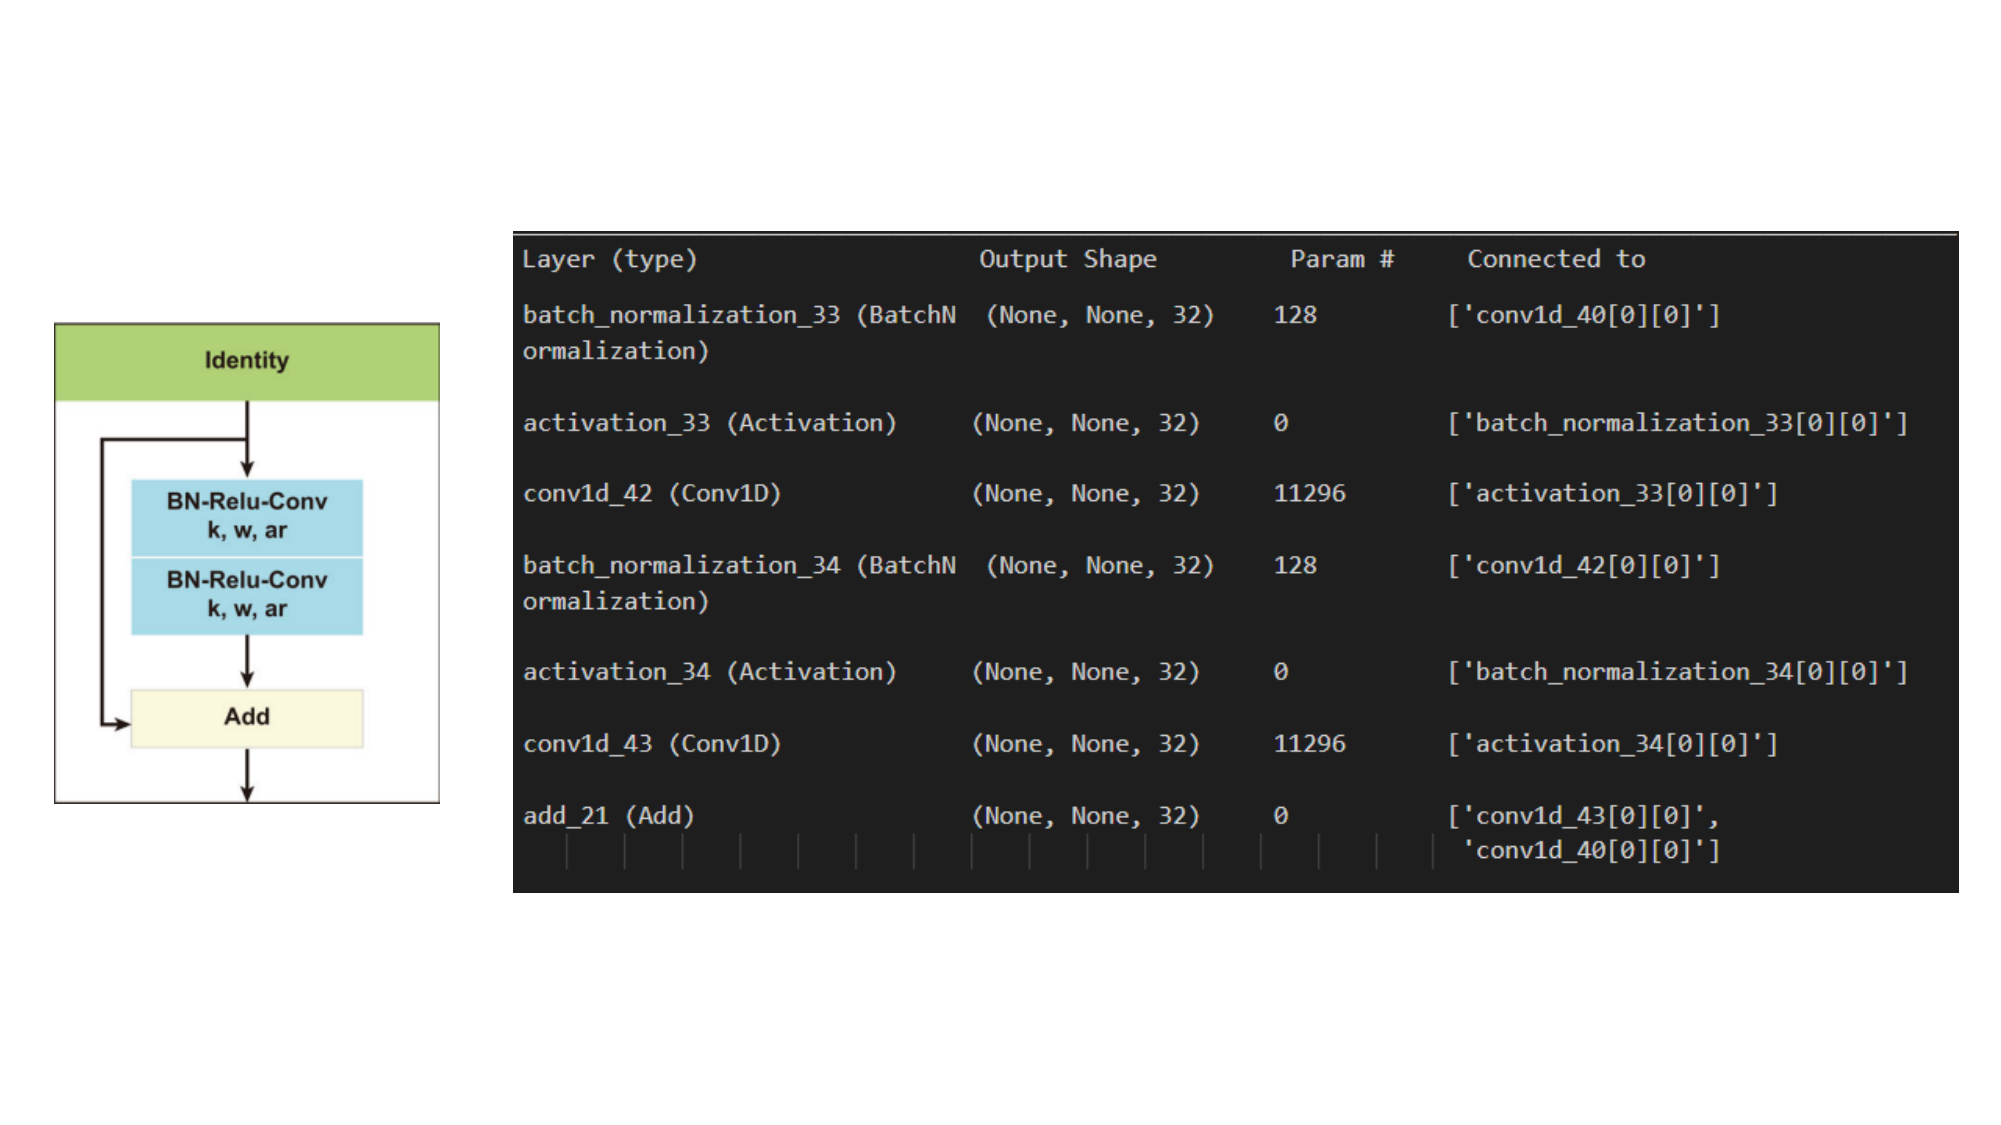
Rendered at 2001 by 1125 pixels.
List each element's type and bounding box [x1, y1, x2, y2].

picture [54, 321, 440, 804]
picture [513, 231, 1959, 893]
